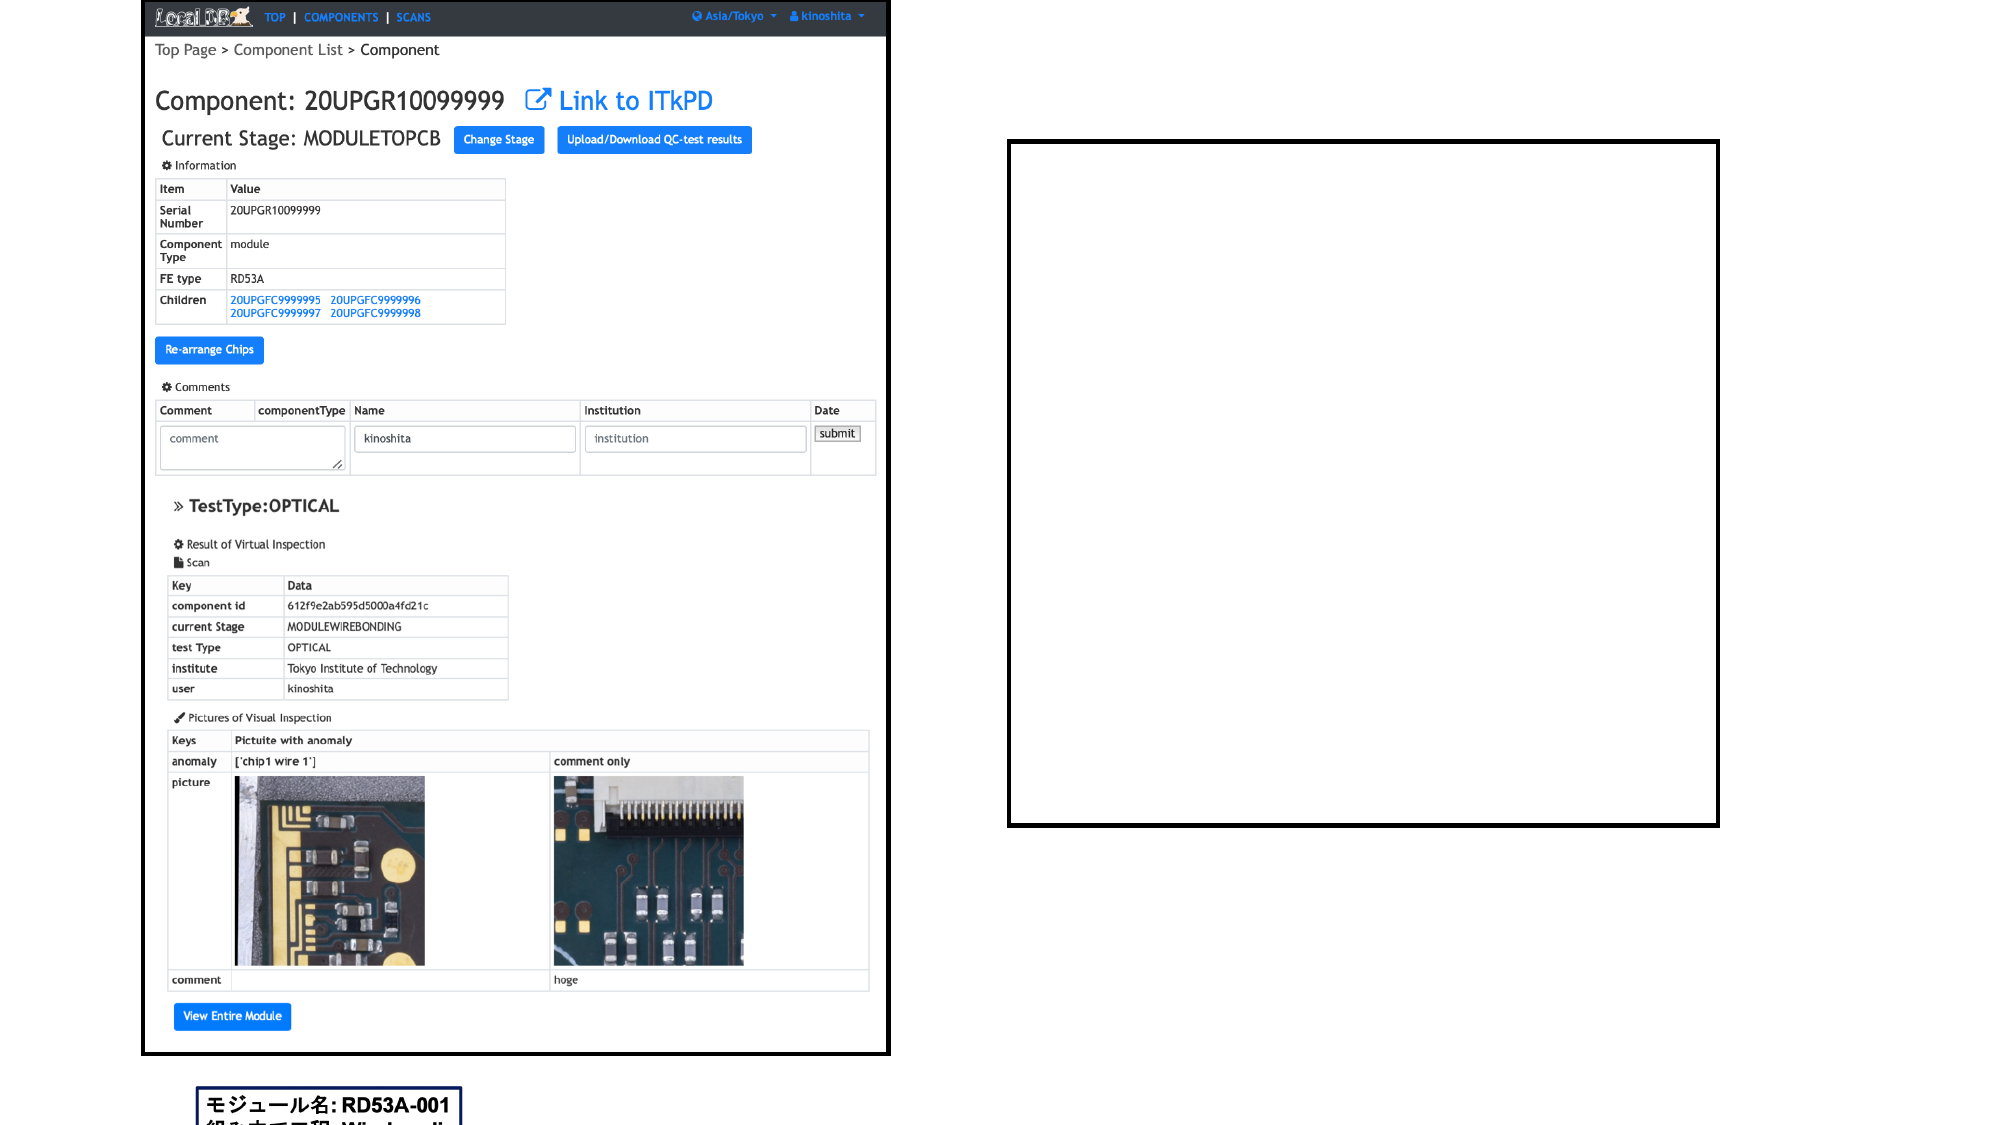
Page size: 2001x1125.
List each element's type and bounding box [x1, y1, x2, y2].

text_box [1008, 140, 1719, 827]
text_box [142, 0, 890, 1055]
picture [0, 1083, 705, 1125]
picture [142, 0, 889, 1034]
